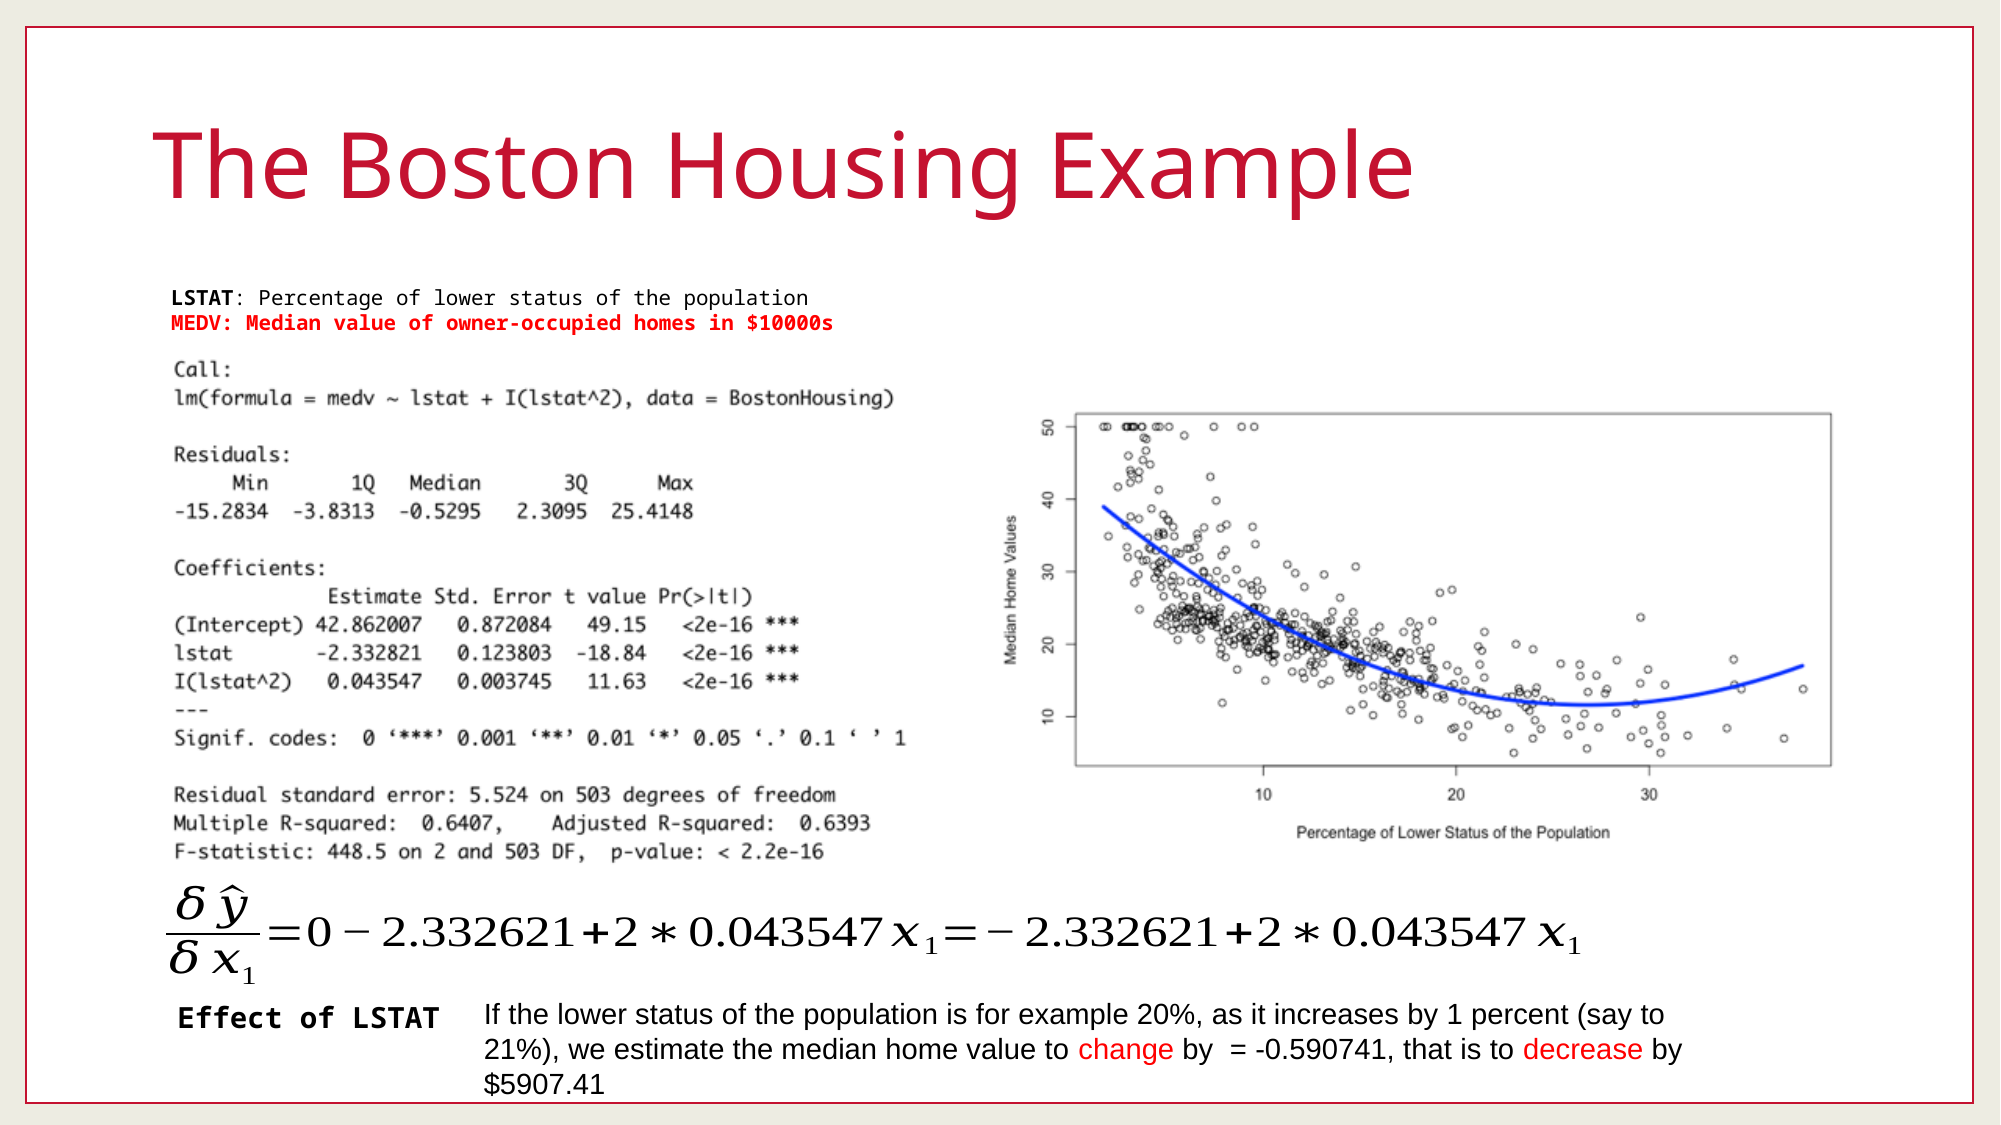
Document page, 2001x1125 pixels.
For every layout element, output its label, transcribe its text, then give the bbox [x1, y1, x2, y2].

text_box Effect of LSTAT [162, 992, 470, 1042]
title The Boston Housing Example [137, 59, 1945, 278]
picture [999, 337, 1872, 862]
picture [167, 349, 955, 874]
text_box LSTAT: Percentage of lower status of the population MEDV: Median value of owner-occupied homes in $10000s [156, 277, 1558, 342]
